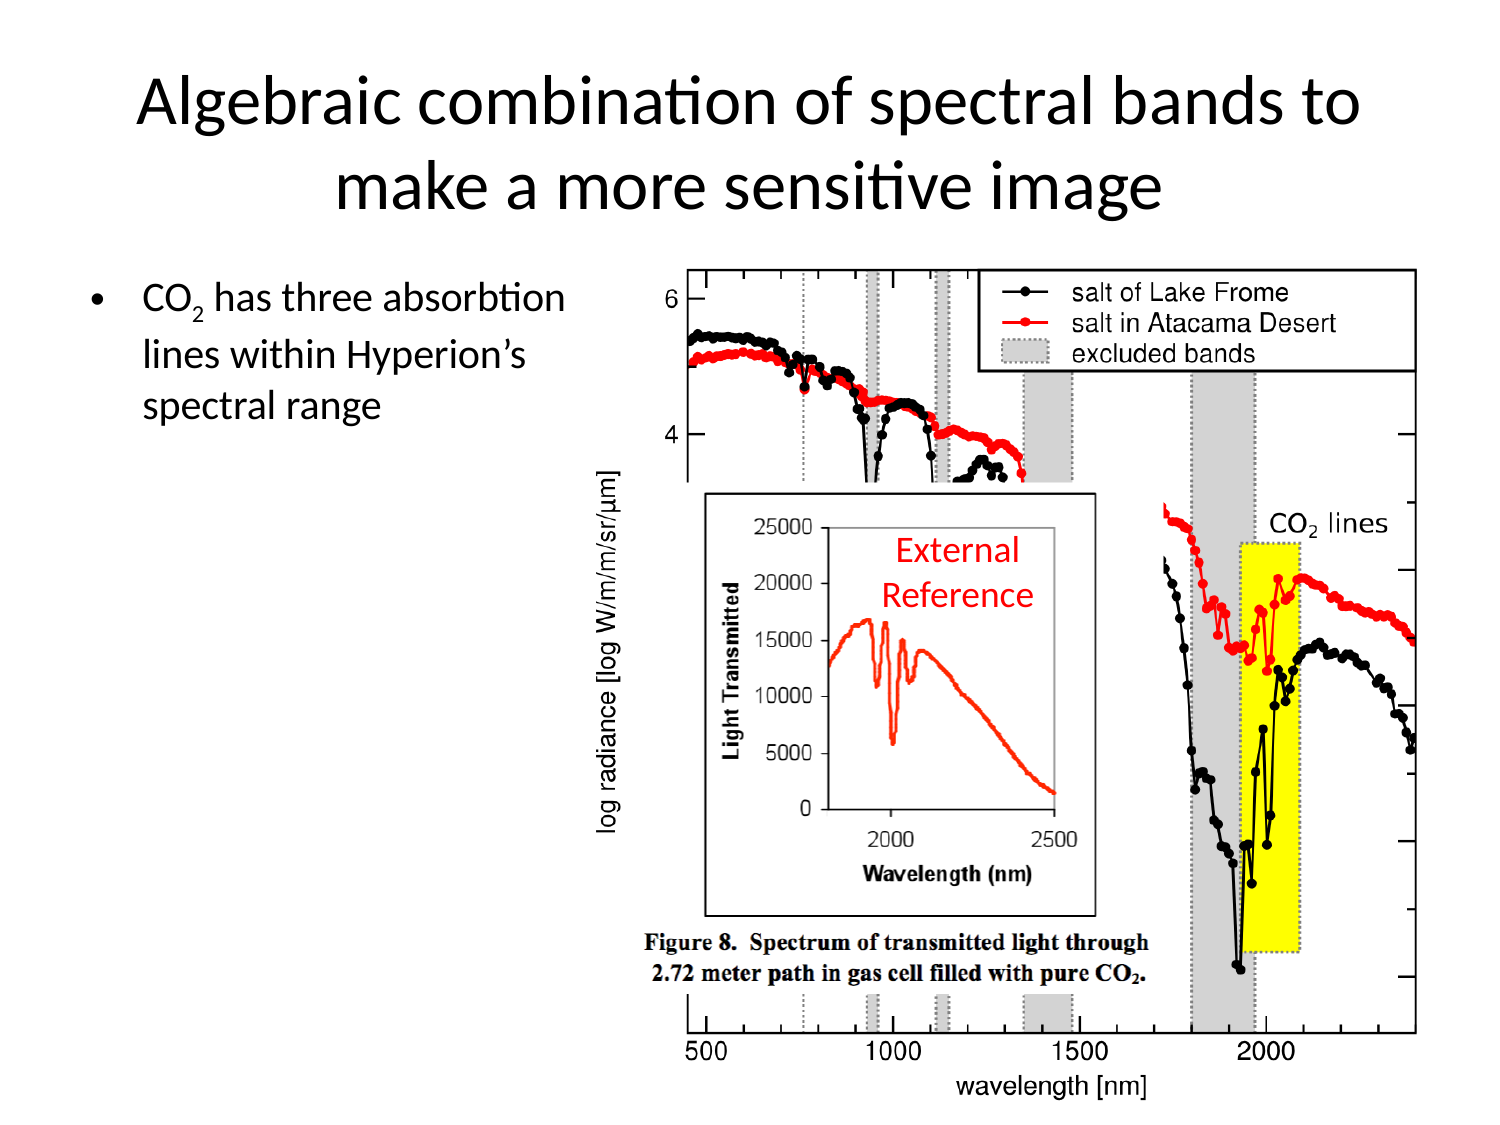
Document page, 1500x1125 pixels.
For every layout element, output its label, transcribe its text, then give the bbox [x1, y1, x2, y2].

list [581, 173, 1459, 1125]
title Algebraic combination of spectral bands to make a more sensitive image [75, 45, 1425, 233]
list CO2 has three absorbtion lines within Hyperion’s spectral range Sideband subtraction technique extracts a pure sample of data in a peak by fitting nearby datapoints to a curve and subtracting peak values from the curve In this case, we invert the subtraction because it’s an anti-peak [75, 262, 576, 1005]
